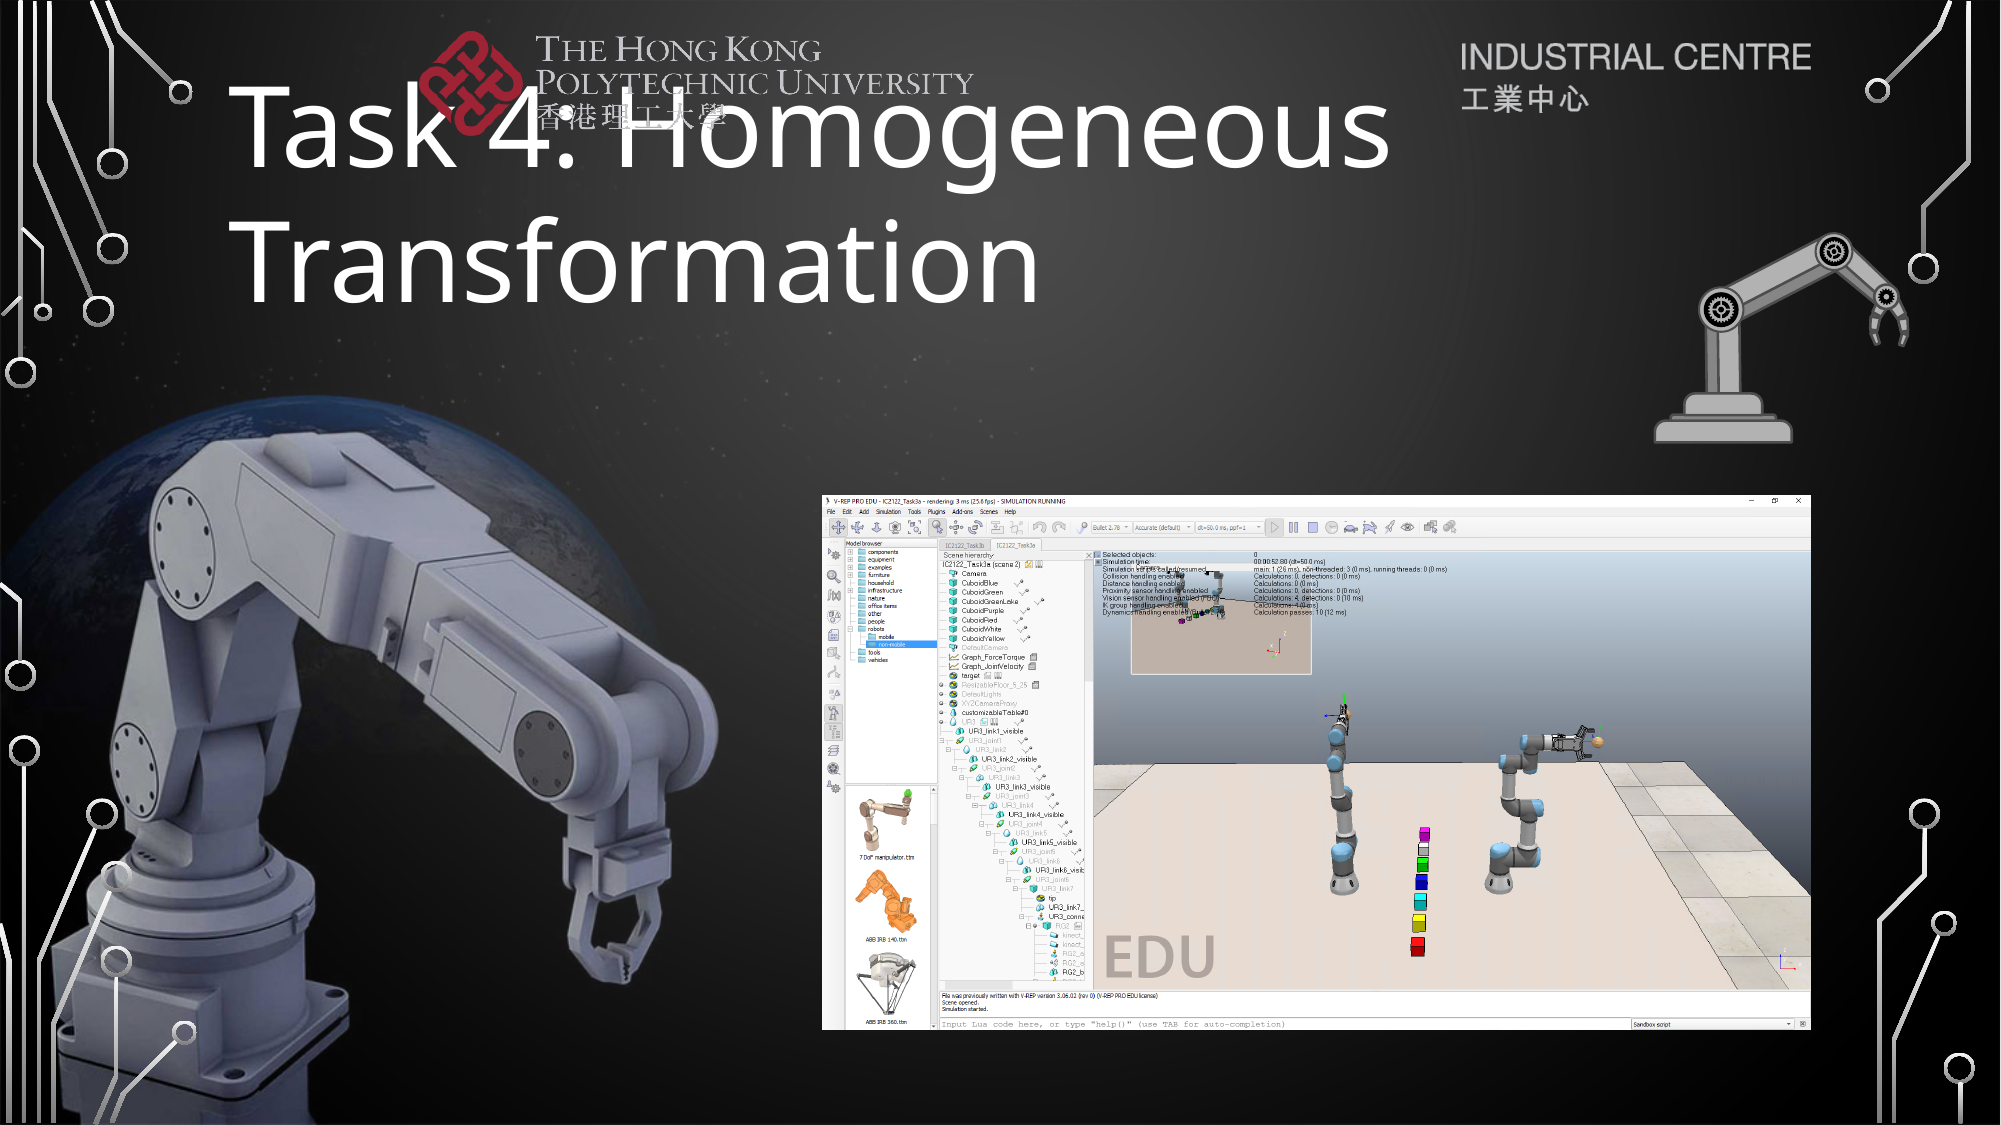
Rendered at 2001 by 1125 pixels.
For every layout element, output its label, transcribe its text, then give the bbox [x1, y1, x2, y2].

picture [535, 29, 974, 136]
text_box [1396, 480, 1877, 527]
picture [418, 30, 530, 136]
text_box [1654, 232, 1913, 443]
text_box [846, 394, 1327, 494]
picture [822, 494, 1811, 1031]
text_box Task 4: Homogeneous Transformation [213, 47, 1899, 332]
picture [1461, 43, 1811, 114]
